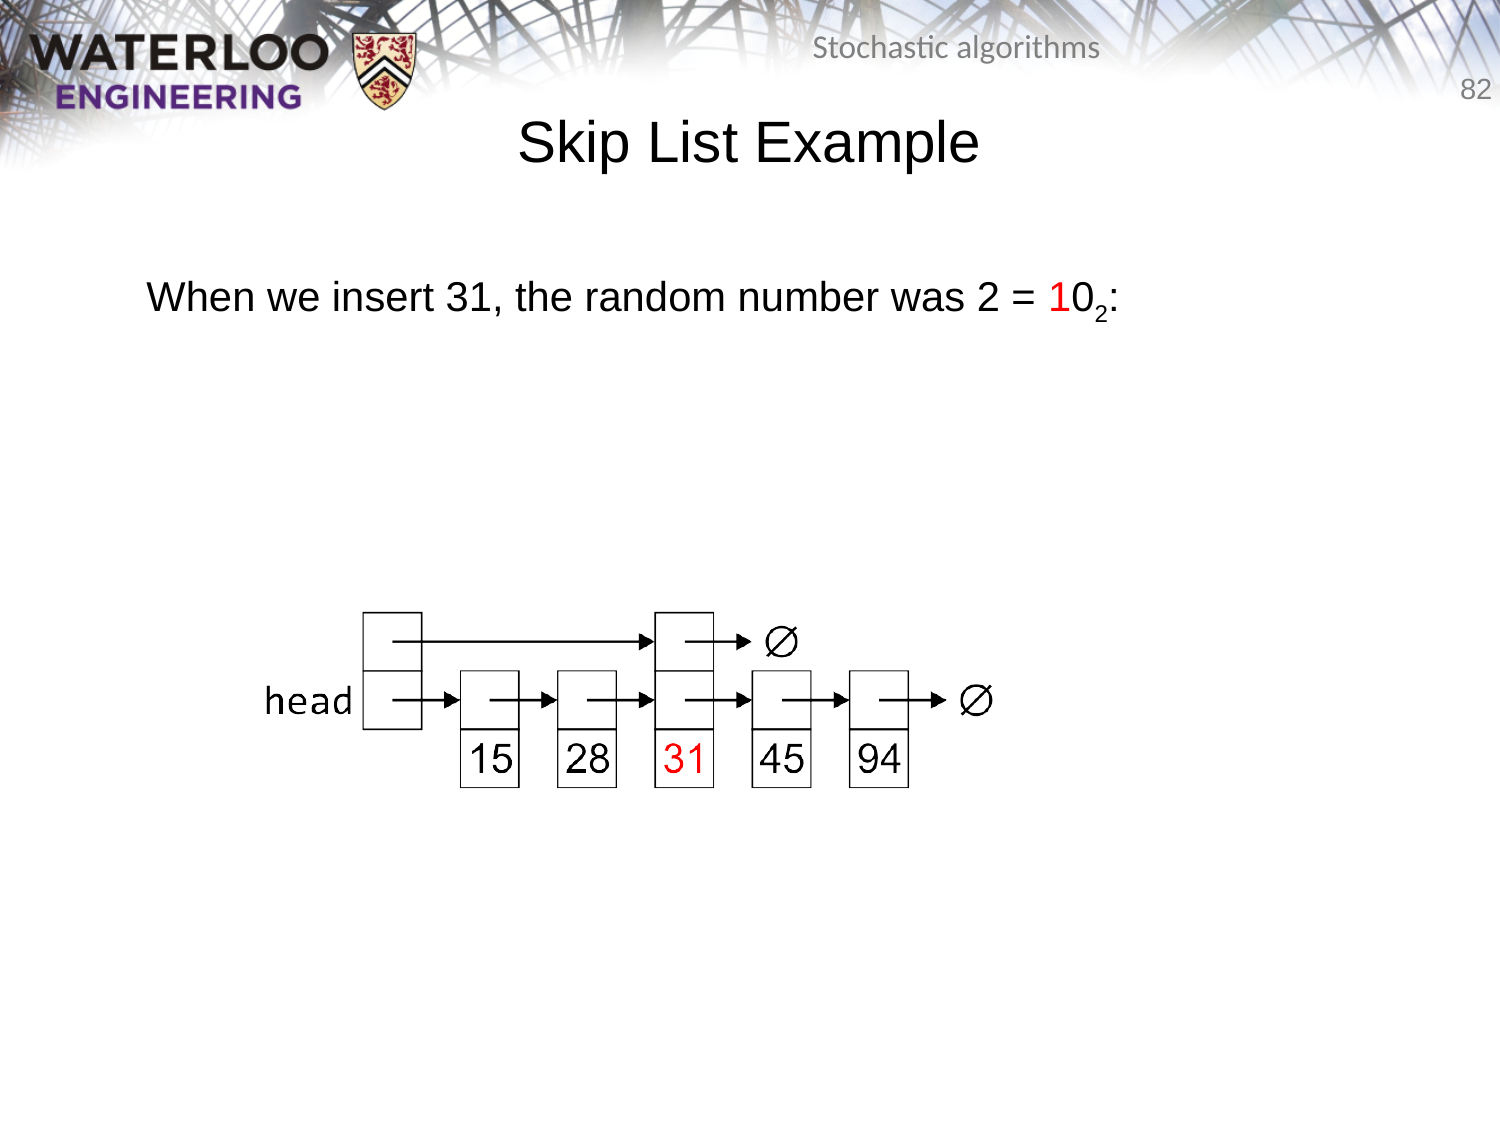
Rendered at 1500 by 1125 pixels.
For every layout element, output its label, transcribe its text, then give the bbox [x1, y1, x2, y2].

picture [0, 0, 1500, 1125]
title Skip List Example [74, 44, 1426, 233]
list When we insert 31, the random number was 2 = 102: [74, 262, 1426, 1006]
